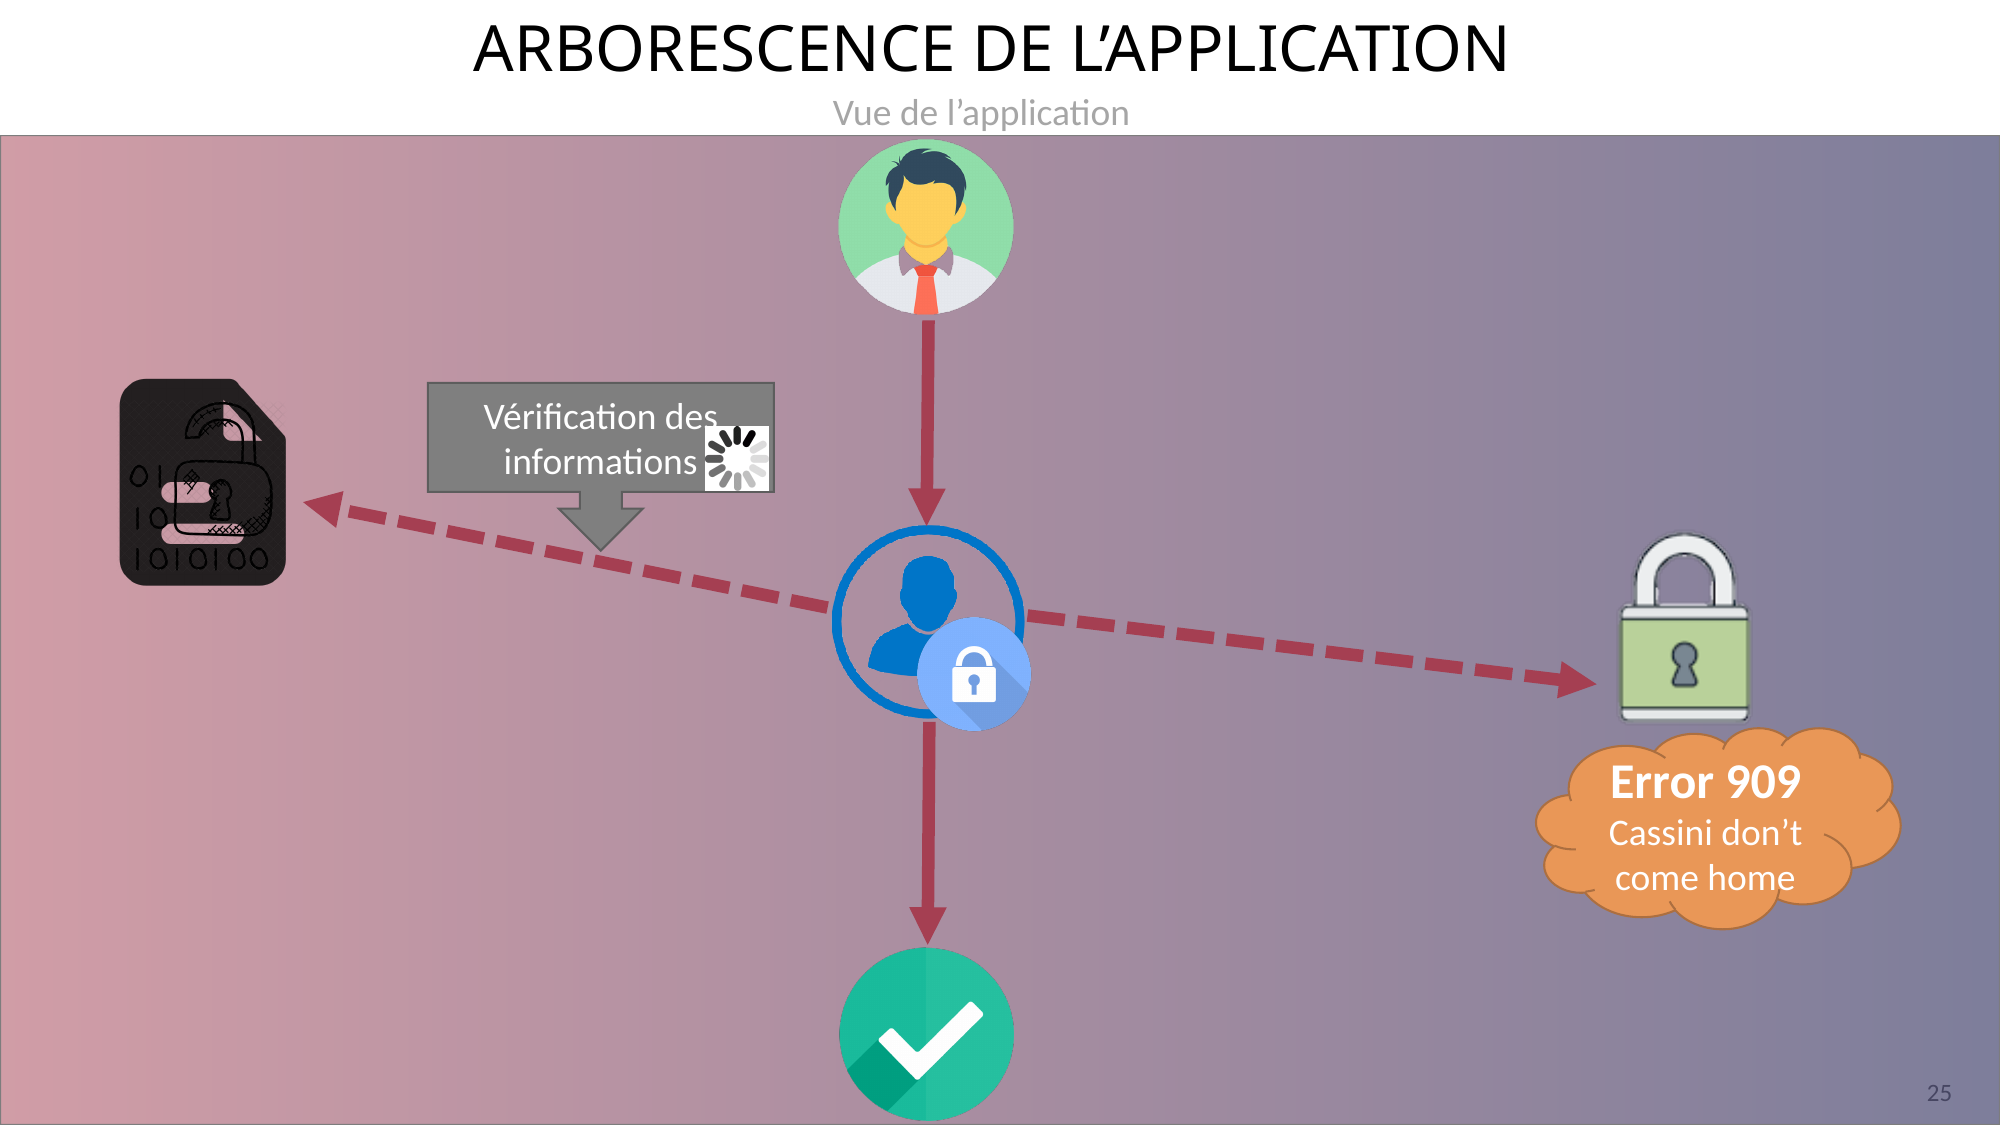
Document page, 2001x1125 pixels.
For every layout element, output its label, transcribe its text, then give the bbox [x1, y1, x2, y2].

picture [835, 131, 1018, 317]
title Arborescence de l’application [89, 0, 1895, 92]
text_box Vérification des informations [426, 381, 775, 502]
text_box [302, 502, 828, 608]
picture [705, 426, 769, 491]
picture [78, 358, 327, 606]
picture [810, 503, 1045, 745]
picture [839, 947, 1014, 1121]
text_box Vue de l’application [818, 58, 1237, 136]
text_box [0, 134, 2000, 1125]
text_box Error 909 Cassini don’t come home [1534, 727, 1902, 931]
picture [1543, 502, 1826, 836]
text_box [1027, 615, 1543, 685]
